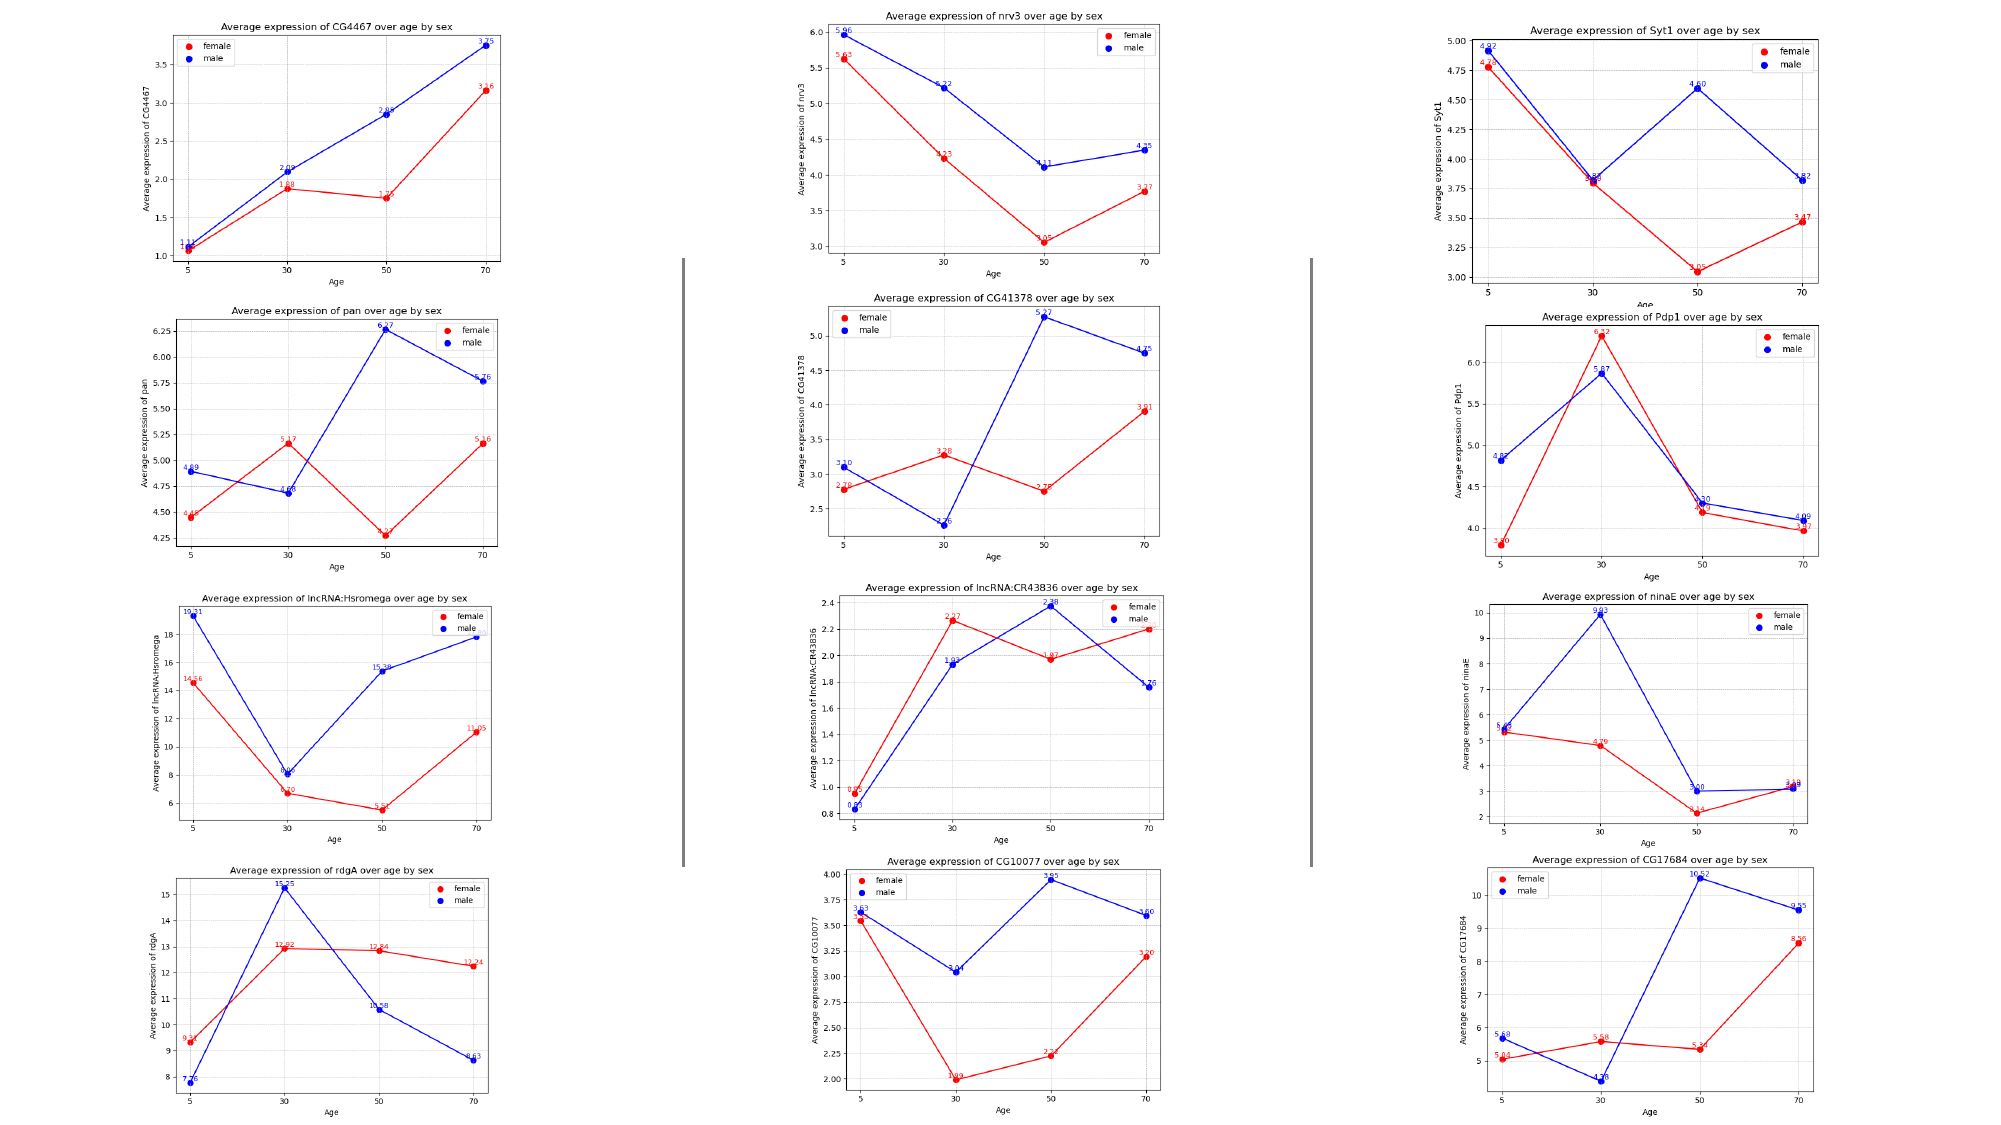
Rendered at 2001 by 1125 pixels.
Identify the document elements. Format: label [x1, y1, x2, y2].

picture [804, 578, 1169, 1121]
picture [144, 861, 493, 1122]
picture [134, 301, 503, 577]
picture [147, 588, 496, 849]
picture [1428, 20, 1824, 1122]
picture [137, 16, 506, 292]
picture [792, 5, 1165, 284]
picture [792, 288, 1165, 567]
